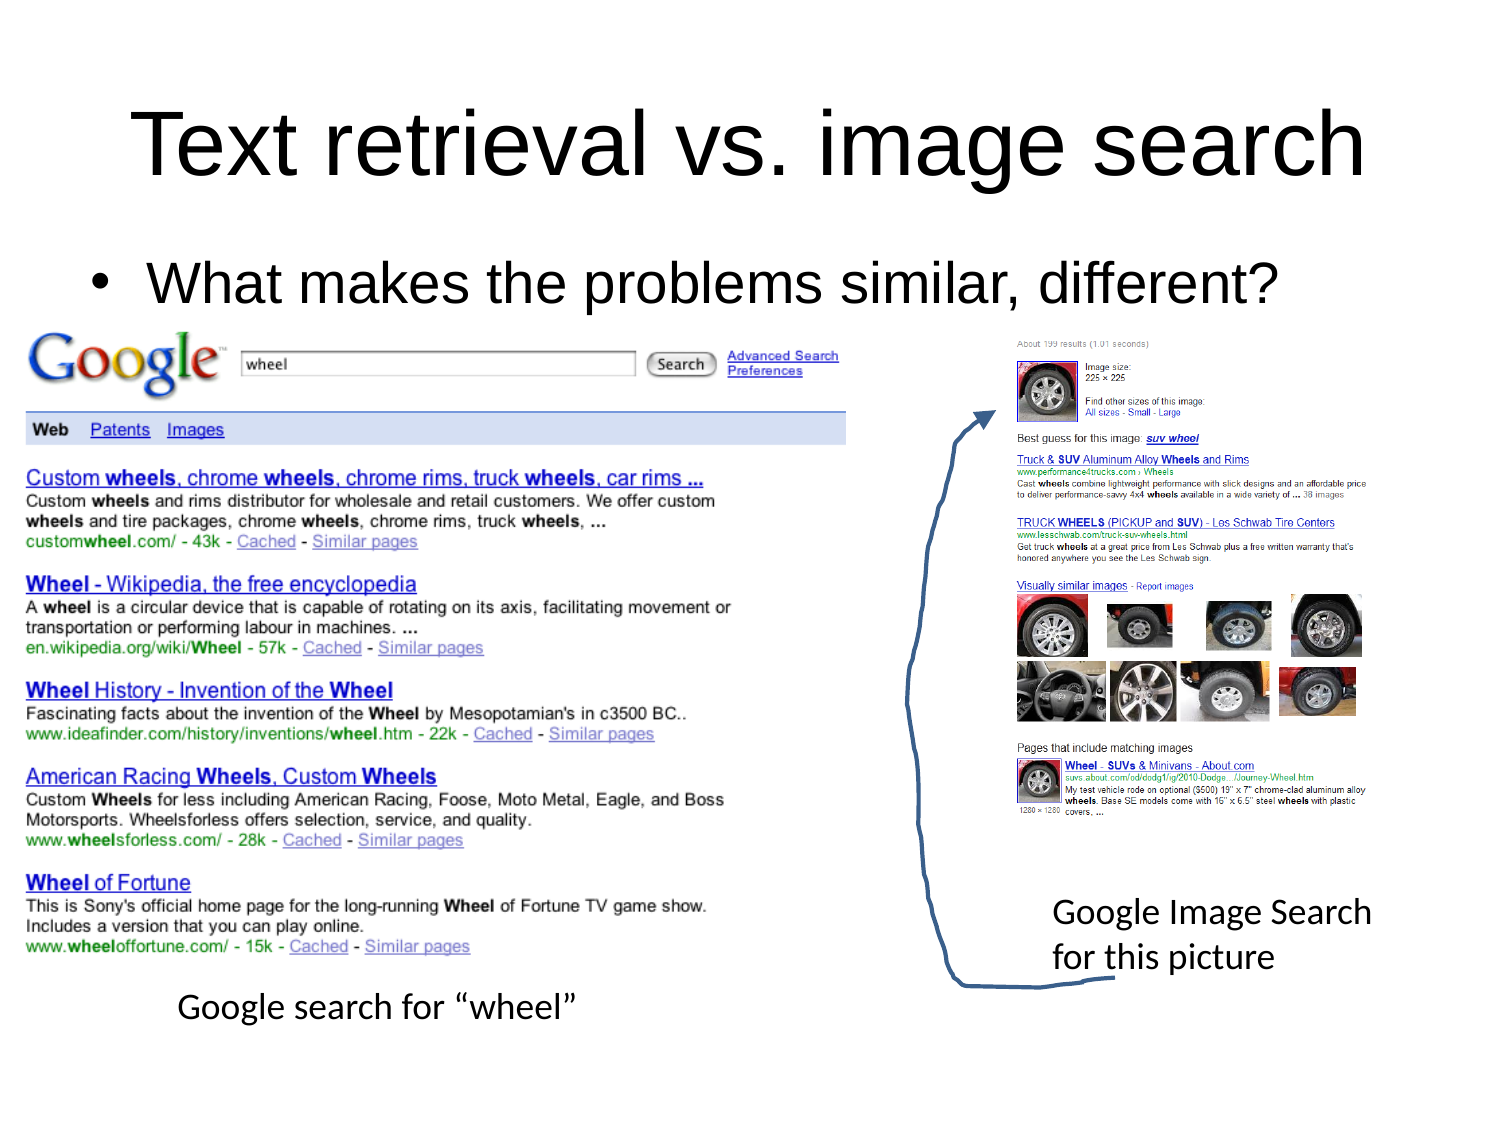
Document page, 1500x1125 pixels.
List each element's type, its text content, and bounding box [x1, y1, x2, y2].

list What makes the problems similar, different? [75, 237, 1425, 980]
text_box Google Image Search for this picture [1084, 879, 1438, 985]
text_box [904, 411, 1116, 990]
picture [987, 341, 1401, 830]
title Text retrieval vs. image search [75, 45, 1425, 233]
picture [22, 324, 846, 963]
text_box Google search for “wheel” [162, 974, 600, 1035]
